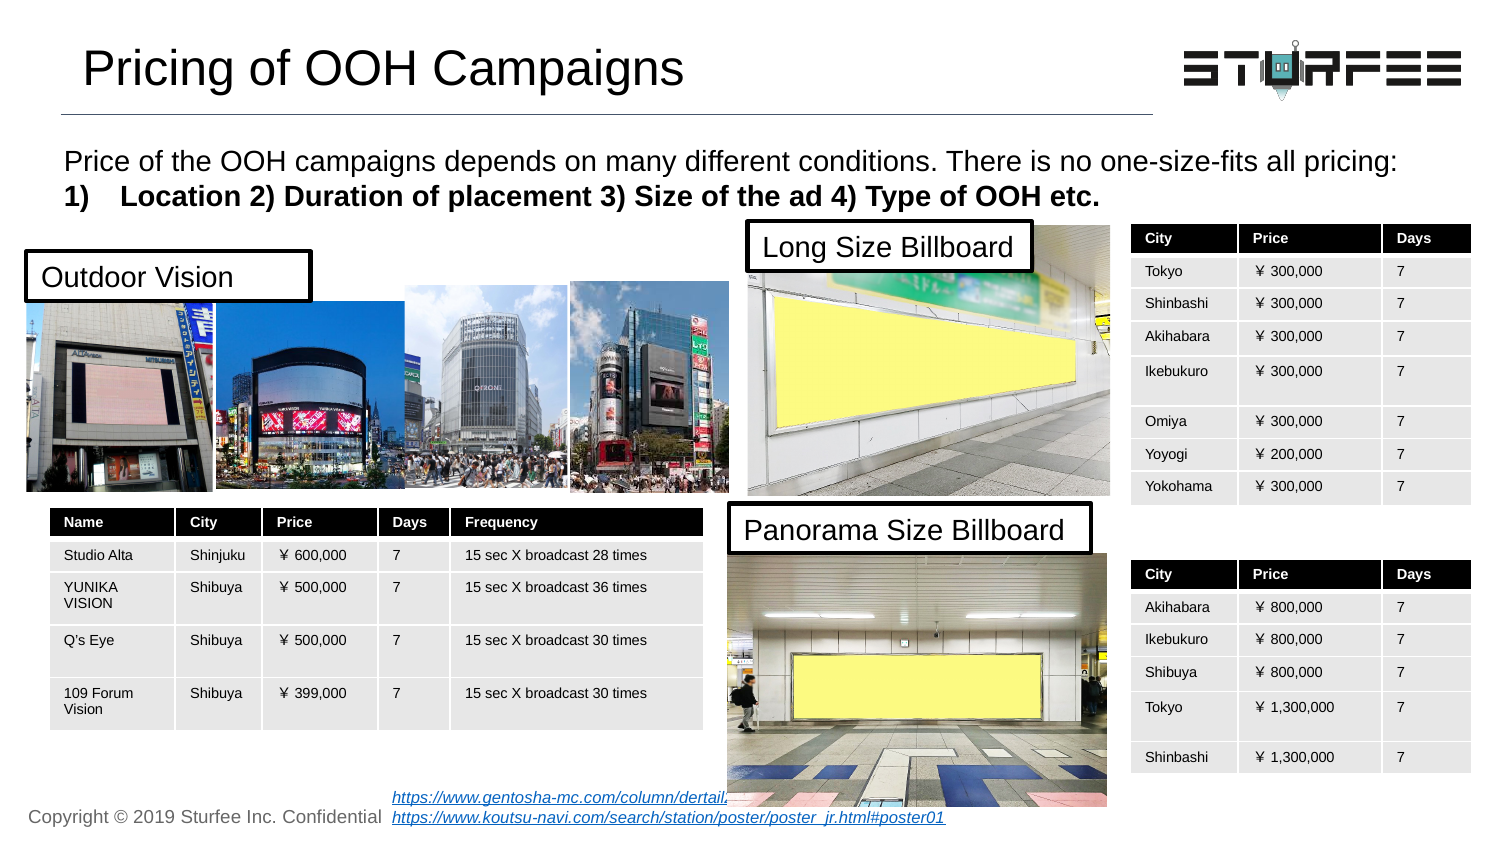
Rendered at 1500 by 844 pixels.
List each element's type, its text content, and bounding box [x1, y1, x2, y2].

table_cell ￥399,000 [263, 678, 377, 730]
text_box Outdoor Vision [24, 249, 313, 299]
table_cell ￥1,300,000 [1239, 692, 1381, 741]
table_cell 15 sec X broadcast 30 times [451, 678, 703, 730]
table_cell 7 [1383, 289, 1471, 320]
table_cell Shibuya [176, 678, 261, 730]
table_cell 7 [1383, 625, 1471, 656]
text_box Price of the OOH campaigns depends on many different conditions. There is no one-size-fits all pricing: Location 2) Duration of placement 3) Size of the ad 4) Type of OOH etc. [48, 134, 1461, 220]
table_cell ￥300,000 [1239, 357, 1381, 405]
picture [216, 284, 568, 490]
table_cell 7 [1383, 407, 1471, 438]
table_cell Q’s Eye [50, 626, 174, 677]
table_header Price [263, 508, 377, 536]
table_header Days [1383, 560, 1471, 589]
table_cell ￥500,000 [263, 626, 377, 677]
table_cell 15 sec X broadcast 30 times [451, 626, 703, 677]
table_cell Shibuya [176, 573, 261, 624]
table_cell Shinbashi [1131, 289, 1237, 320]
text_box Pricing of OOH Campaigns [67, 11, 1161, 103]
table_header Days [379, 508, 449, 536]
table_cell ￥300,000 [1239, 258, 1381, 287]
table_cell 7 [1383, 322, 1471, 355]
table_cell Ikebukuro [1131, 625, 1237, 656]
table_cell Studio Alta [50, 542, 174, 571]
picture [727, 553, 1107, 807]
table_cell 15 sec X broadcast 28 times [451, 542, 703, 571]
table_cell ￥500,000 [263, 573, 377, 624]
table_cell 7 [1383, 692, 1471, 741]
table_cell Yoyogi [1131, 439, 1237, 470]
table_cell 15 sec X broadcast 36 times [451, 573, 703, 624]
table_cell 7 [1383, 357, 1471, 405]
table_cell 109 Forum Vision [50, 678, 174, 730]
table_cell ￥800,000 [1239, 657, 1381, 691]
table_cell ￥200,000 [1239, 439, 1381, 470]
table_header Frequency [451, 508, 703, 536]
table_cell ￥800,000 [1239, 625, 1381, 656]
table_header City [1131, 224, 1237, 253]
table_cell ￥300,000 [1239, 322, 1381, 355]
table_cell 7 [379, 542, 449, 571]
table_cell ￥300,000 [1239, 472, 1381, 505]
table_cell 7 [379, 626, 449, 677]
picture [569, 280, 729, 493]
picture [747, 224, 1111, 496]
table_cell Ikebukuro [1131, 357, 1237, 405]
table_header Name [50, 508, 174, 536]
table_cell Shibuya [176, 626, 261, 677]
table_cell ￥300,000 [1239, 289, 1381, 320]
table_cell Shibuya [1131, 657, 1237, 691]
table_header Price [1239, 560, 1381, 589]
table_cell 7 [1383, 742, 1471, 773]
table_cell YUNIKA VISION [50, 573, 174, 624]
table_cell Akihabara [1131, 322, 1237, 355]
table_cell Tokyo [1131, 258, 1237, 287]
table_cell ￥300,000 [1239, 407, 1381, 438]
table_cell ￥800,000 [1239, 594, 1381, 623]
table_cell 7 [1383, 439, 1471, 470]
table_cell 7 [1383, 472, 1471, 505]
table_cell 7 [379, 573, 449, 624]
table_cell Yokohama [1131, 472, 1237, 505]
text_box Panorama Size Billboard [727, 501, 1093, 553]
table_header Days [1383, 224, 1471, 253]
picture [25, 286, 213, 492]
table_cell ￥600,000 [263, 542, 377, 571]
table_cell Shinjuku [176, 542, 261, 571]
picture [1184, 40, 1461, 103]
table_cell 7 [1383, 594, 1471, 623]
table_cell ￥1,300,000 [1239, 742, 1381, 773]
table_header Price [1239, 224, 1381, 253]
table_cell 7 [1383, 657, 1471, 691]
table_cell Akihabara [1131, 594, 1237, 623]
table_cell 7 [1383, 258, 1471, 287]
text_box Long Size Billboard [745, 219, 1034, 225]
table_header City [1131, 560, 1237, 589]
table_cell 7 [379, 678, 449, 730]
table_cell Omiya [1131, 407, 1237, 438]
text_box https://www.gentosha-mc.com/column/dertail265/ https://www.koutsu-navi.com/search/station/poster/poster_jr.html#poster01 [377, 779, 1111, 844]
table_header City [176, 508, 261, 536]
table_cell Shinbashi [1131, 742, 1237, 773]
table_cell Tokyo [1131, 692, 1237, 741]
